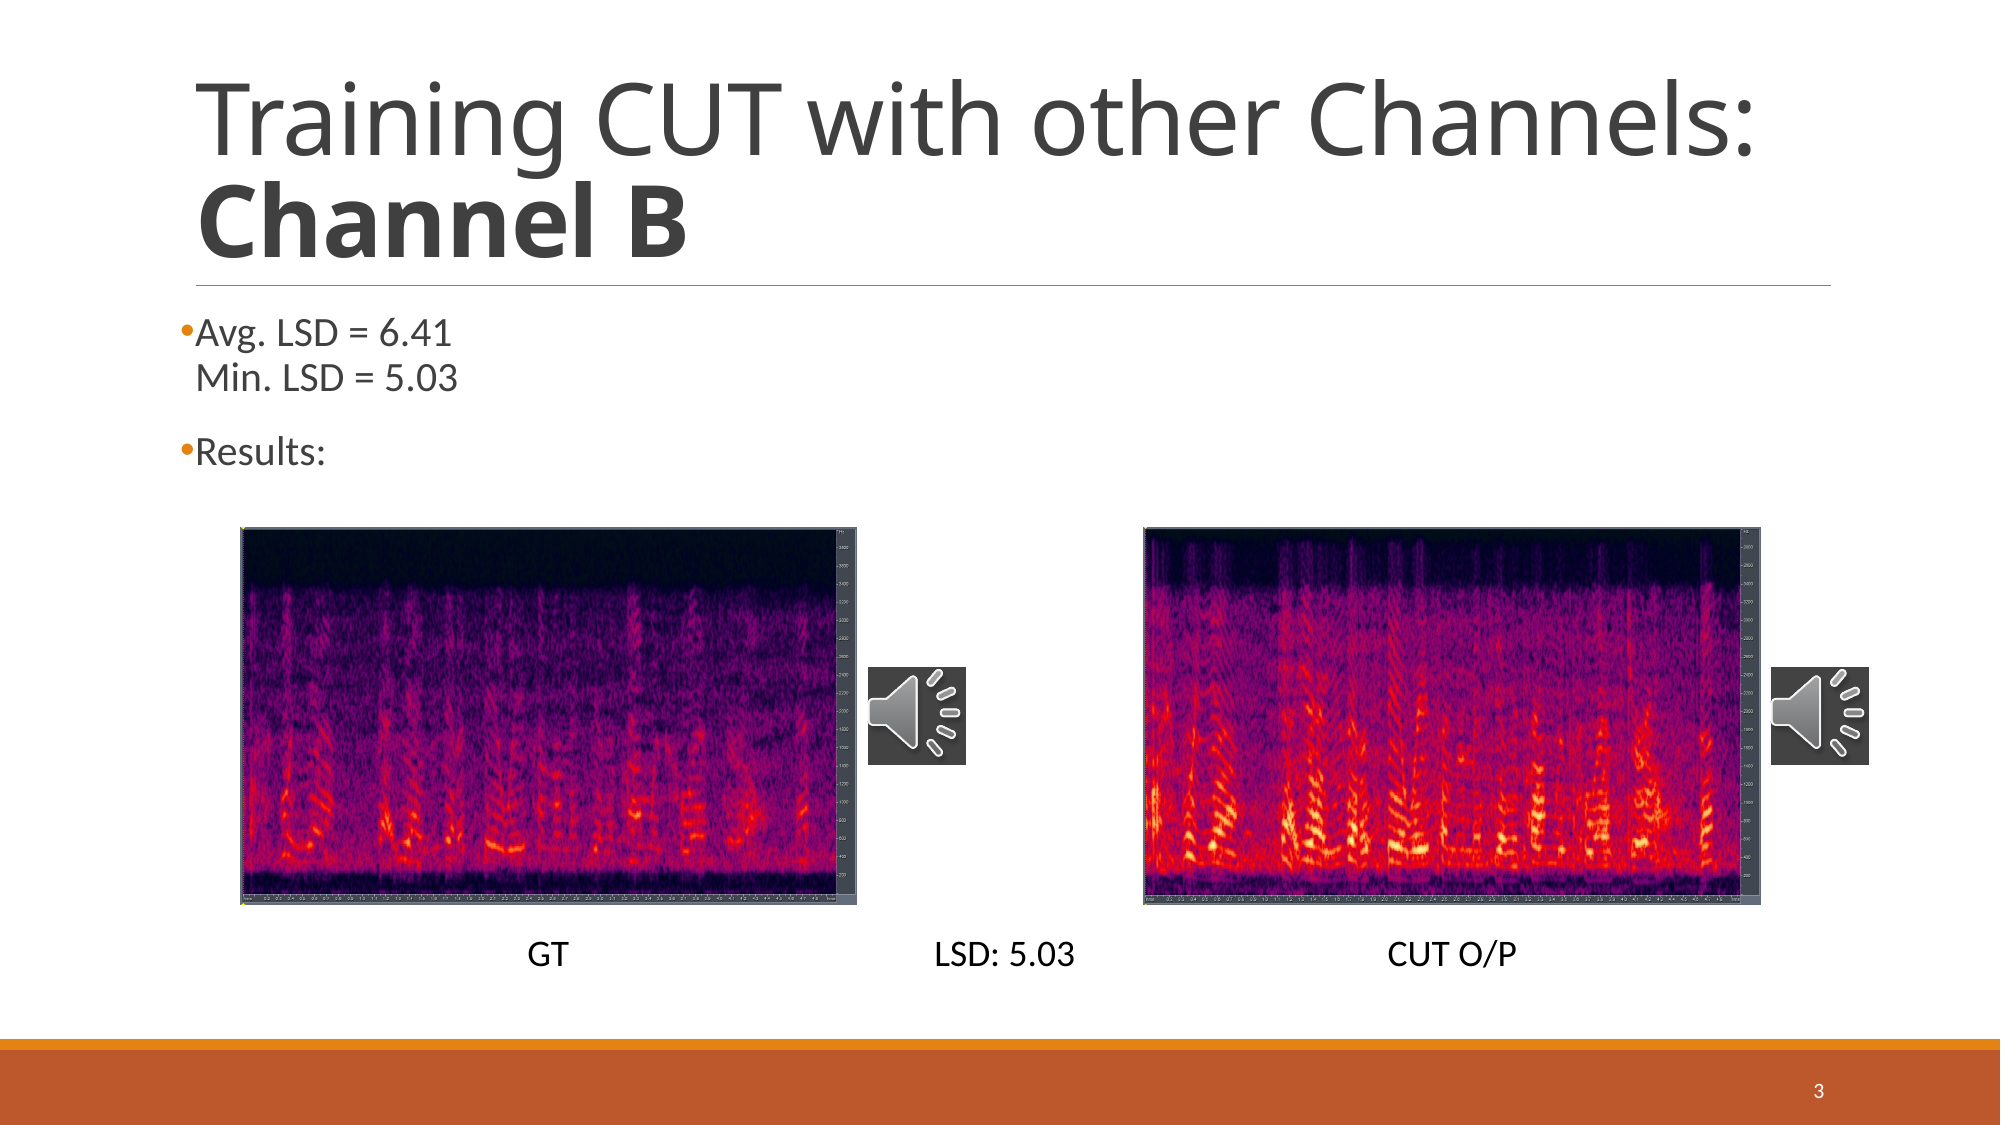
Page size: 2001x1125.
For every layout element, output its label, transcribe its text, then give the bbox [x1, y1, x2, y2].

text_box CUT O/P [1322, 922, 1582, 982]
picture [239, 526, 857, 905]
picture [866, 665, 968, 767]
title Training CUT with other Channels: Channel B [180, 47, 1830, 285]
picture [1769, 665, 1871, 767]
text_box GT [418, 922, 678, 982]
picture [1143, 526, 1762, 905]
text_box LSD: 5.03 [875, 922, 1135, 982]
slide_number 3 [1624, 1059, 1840, 1120]
list Avg. LSD = 6.41 Min. LSD = 5.03 Results: [180, 302, 1830, 963]
